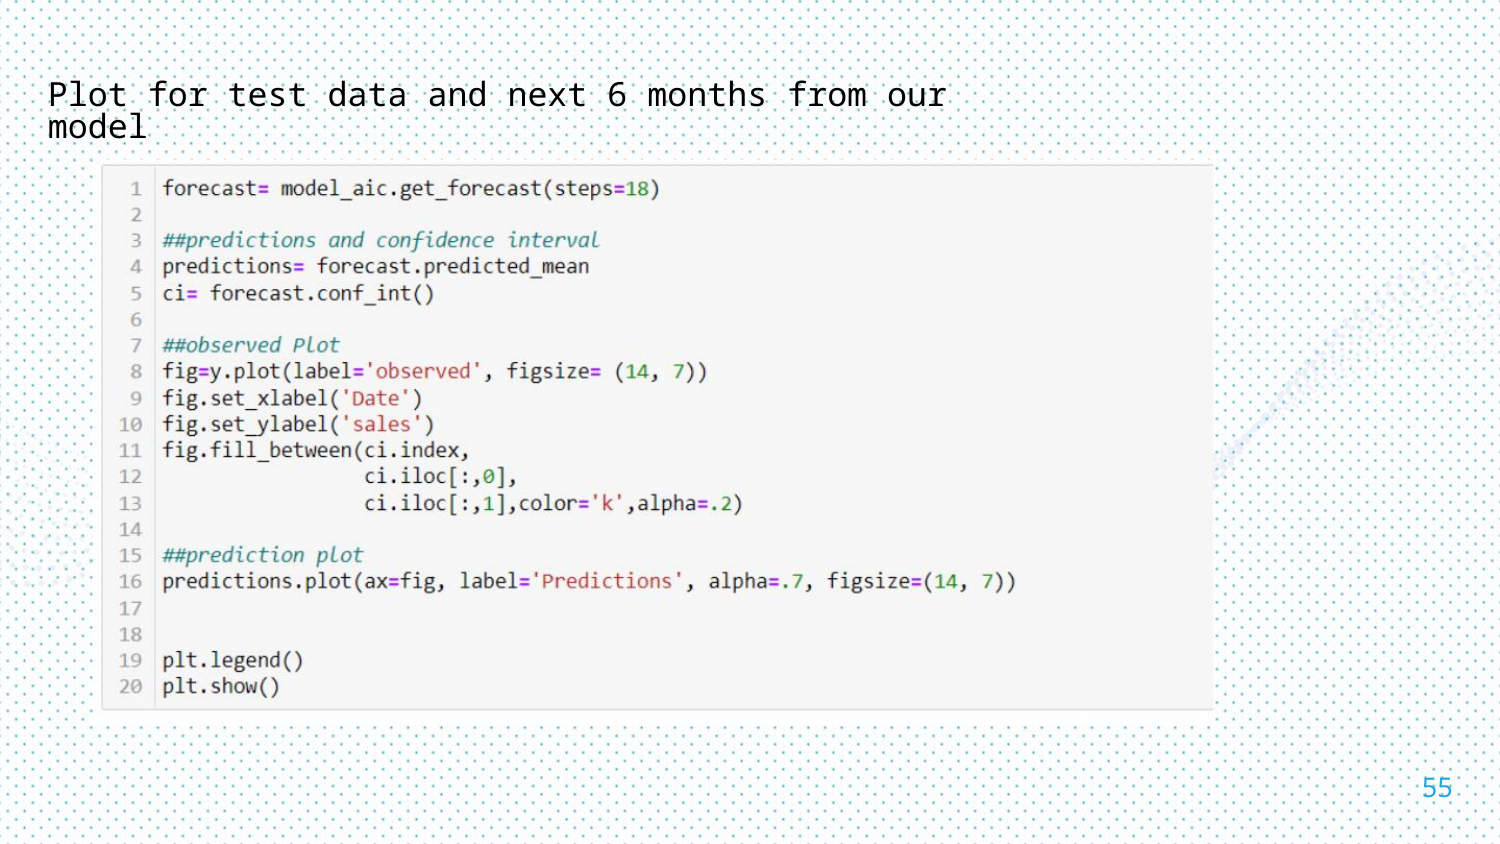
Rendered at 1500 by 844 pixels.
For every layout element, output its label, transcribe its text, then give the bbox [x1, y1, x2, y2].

text_box 55 [1421, 769, 1481, 803]
text_box [0, 0, 1500, 844]
text_box Plot for test data and next 6 months from our model [47, 80, 1007, 146]
